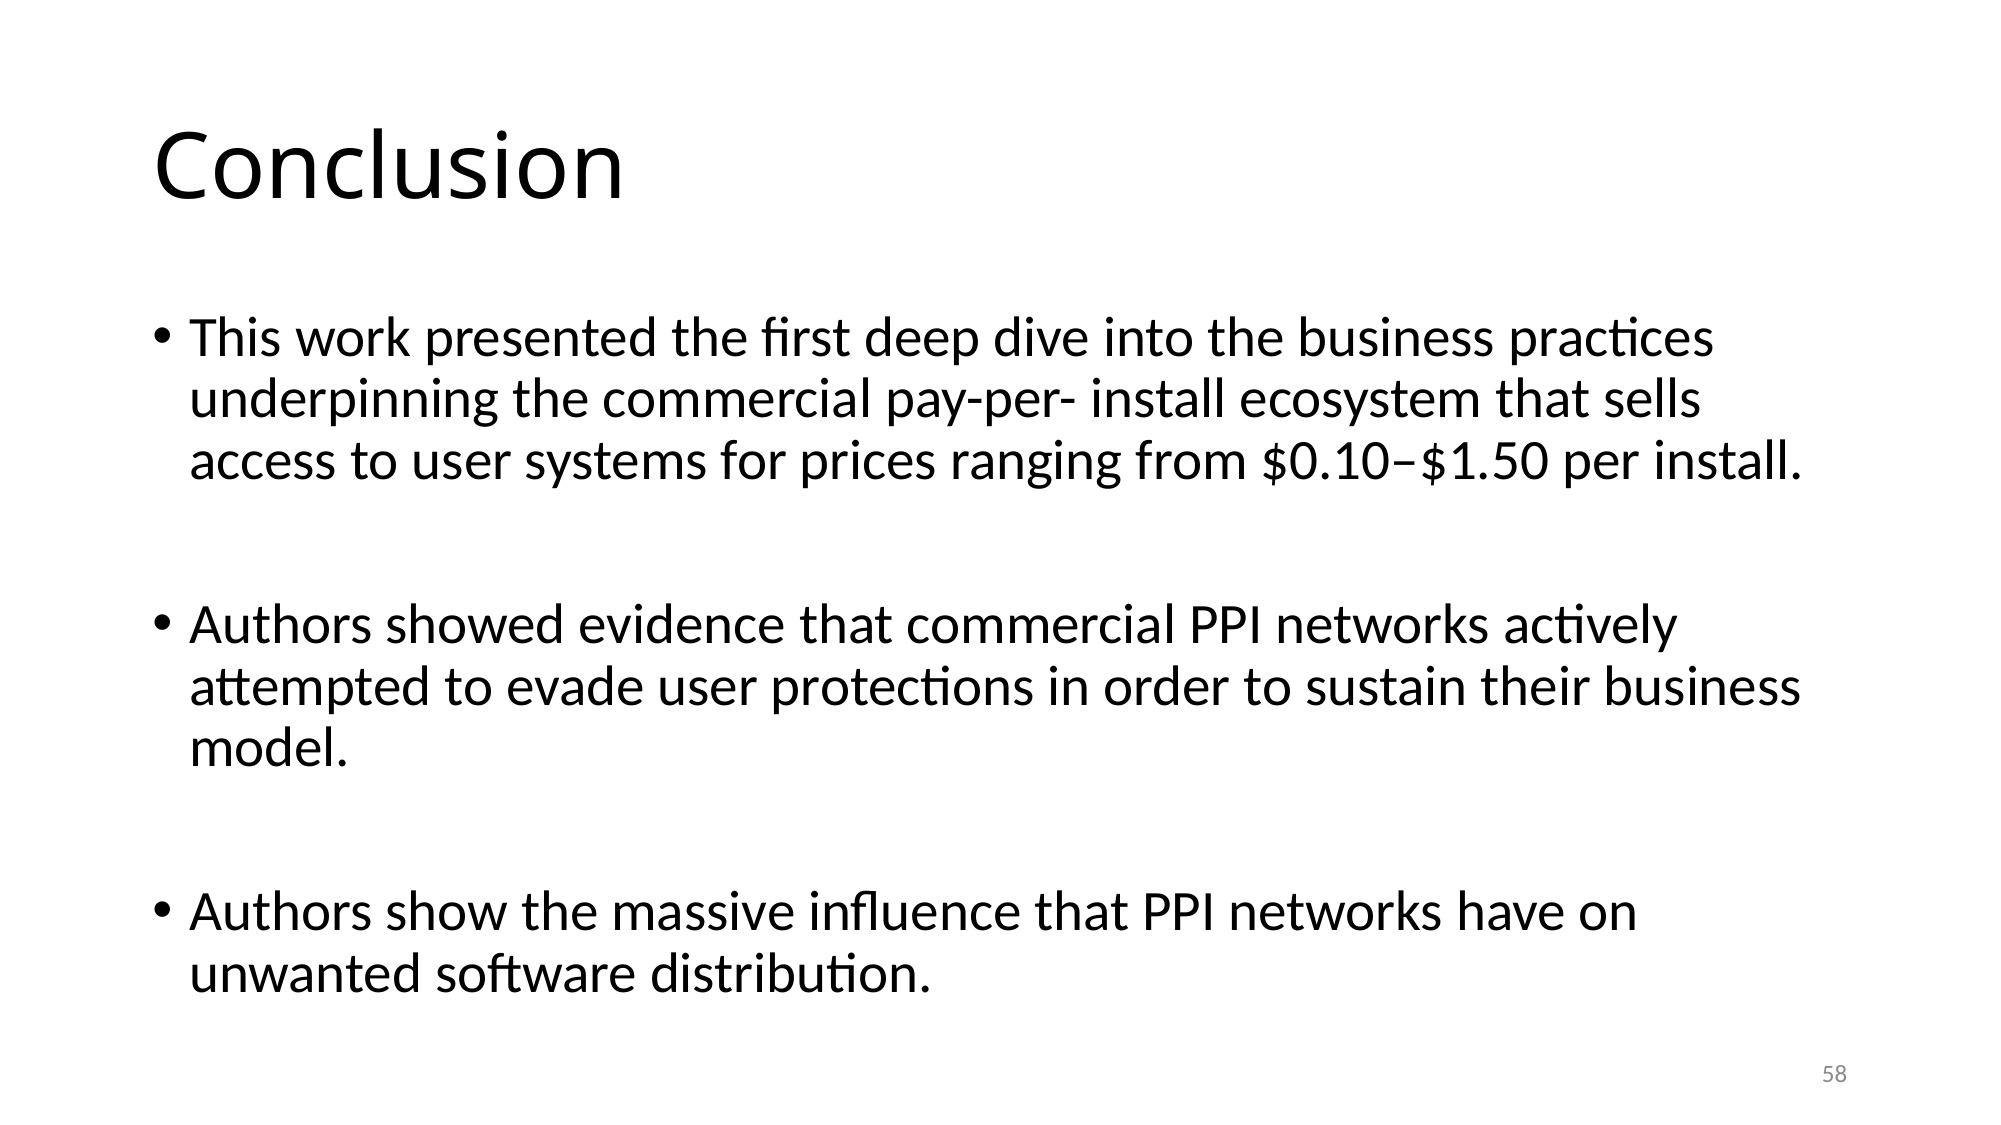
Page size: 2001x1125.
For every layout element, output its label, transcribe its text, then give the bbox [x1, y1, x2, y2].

list This work presented the first deep dive into the business practices underpinning the commercial pay-per- install ecosystem that sells access to user systems for prices ranging from $0.10–$1.50 per install. Authors showed evidence that commercial PPI networks actively attempted to evade user protections in order to sustain their business model. Authors show the massive influence that PPI networks have on unwanted software distribution. [137, 299, 1863, 1014]
slide_number 58 [1412, 1042, 1863, 1103]
title Conclusion [137, 59, 1863, 278]
